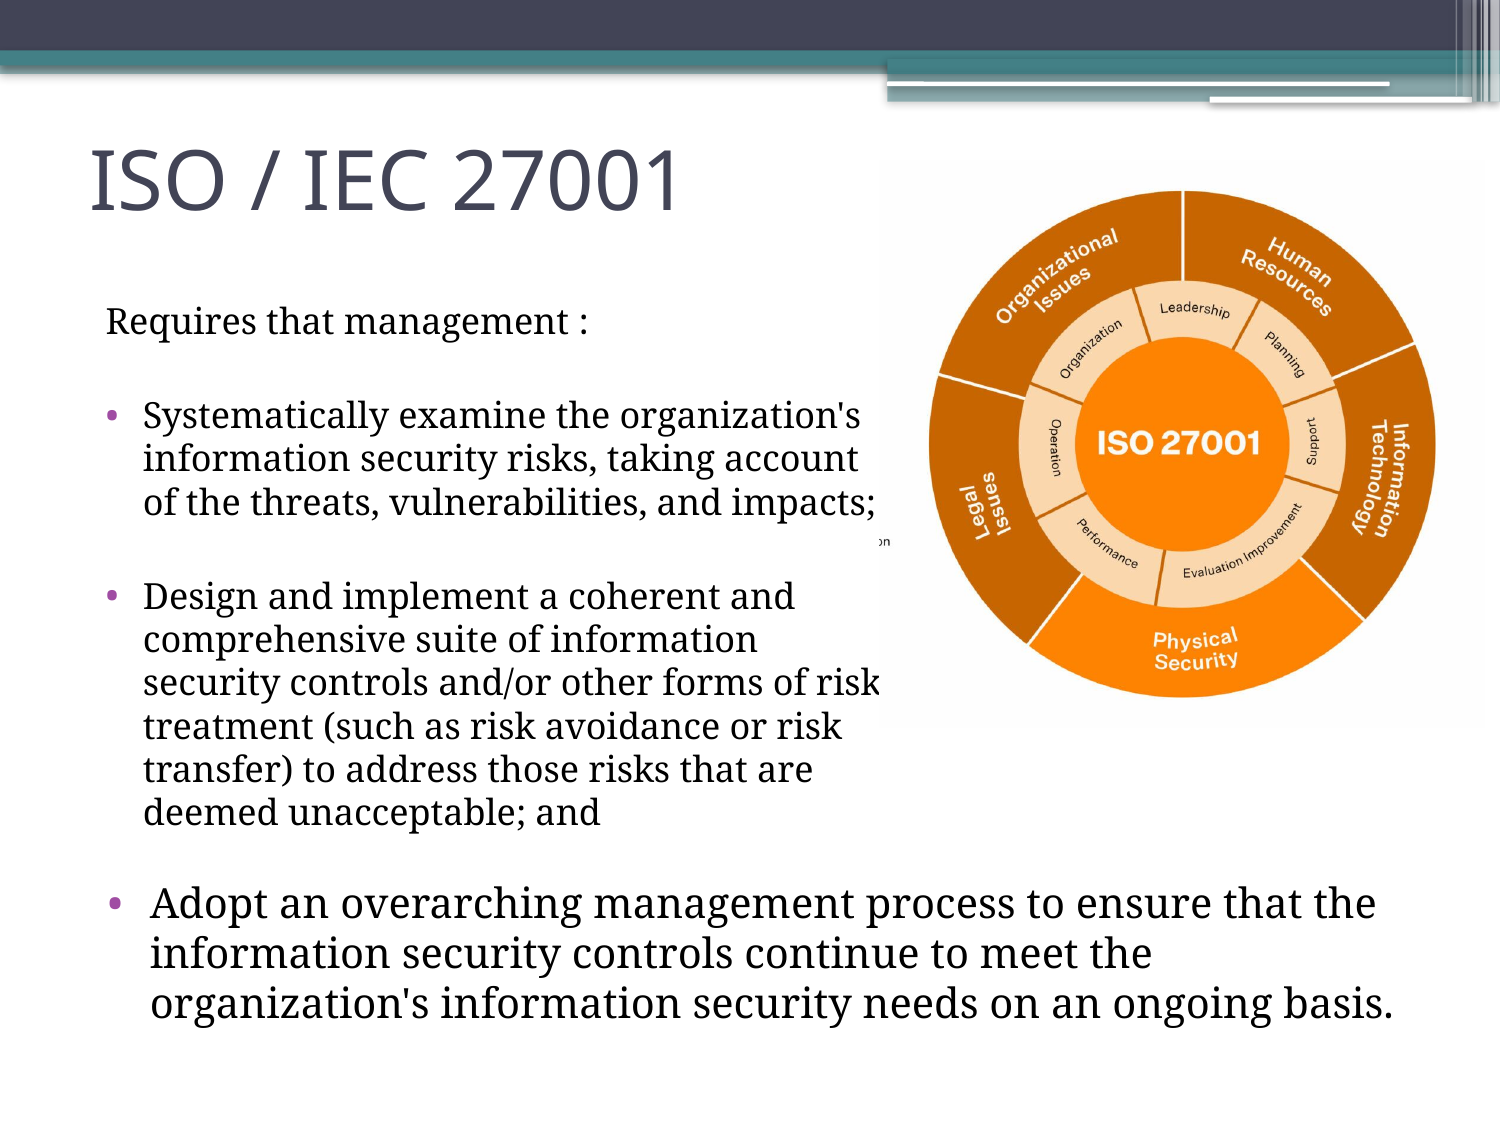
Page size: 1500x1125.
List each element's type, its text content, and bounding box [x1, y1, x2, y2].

text_box Adopt an overarching management process to ensure that the information security controls continue to meet the organization's information security needs on an ongoing basis. [74, 869, 1425, 1083]
title ISO / IEC 27001 [75, 90, 1425, 265]
picture [879, 160, 1485, 729]
list Requires that management : Systematically examine the organization's information security risks, taking account of the threats, vulnerabilities, and impacts; Design and implement a coherent and comprehensive suite of information security controls and/or other forms of risk treatment (such as risk avoidance or risk transfer) to address those risks that are deemed unacceptable; and [75, 290, 904, 858]
